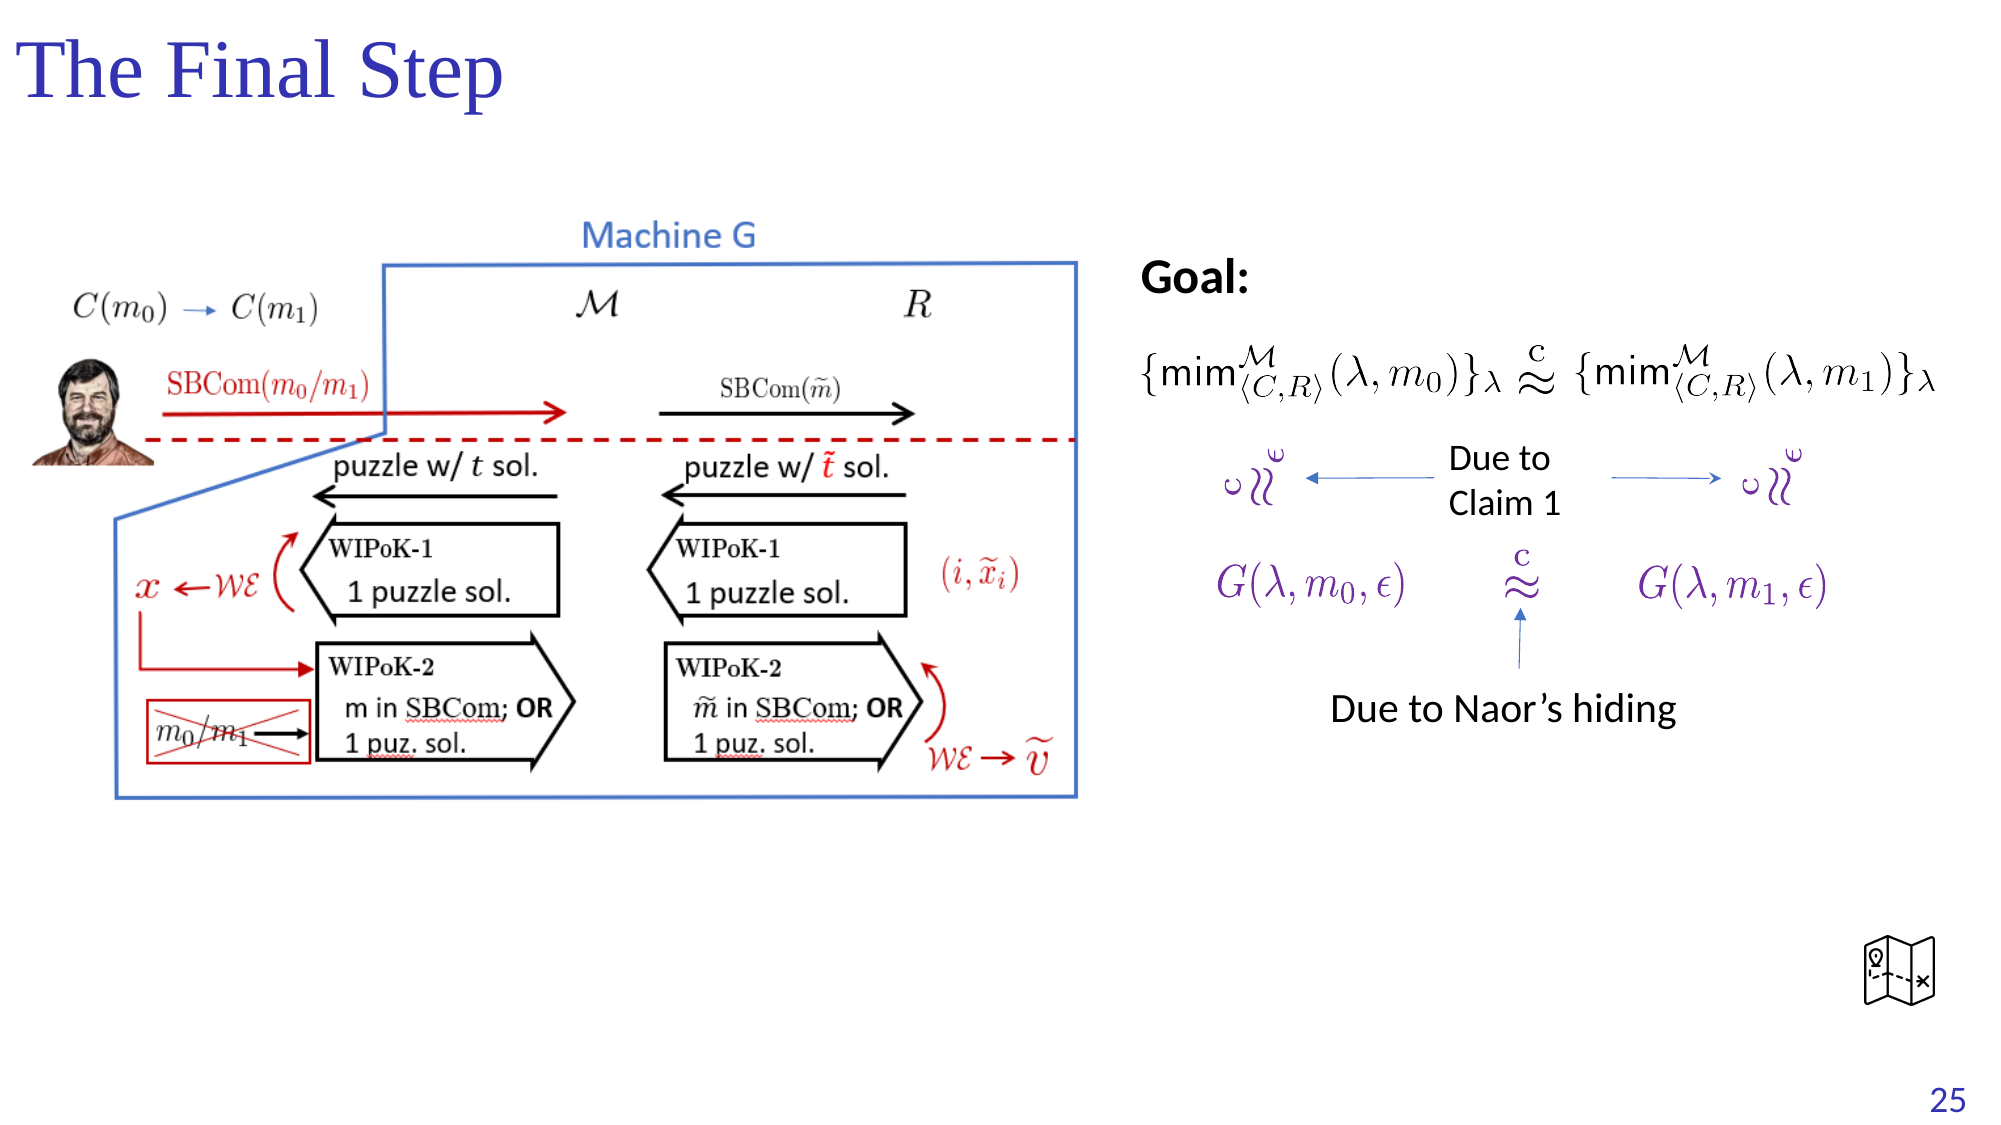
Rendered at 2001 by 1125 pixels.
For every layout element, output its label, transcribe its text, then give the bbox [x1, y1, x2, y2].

title The Final Step [0, 0, 1725, 142]
picture [1575, 344, 1935, 403]
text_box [1217, 561, 1404, 608]
picture [1141, 345, 1501, 404]
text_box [1225, 447, 1283, 507]
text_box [1743, 447, 1801, 507]
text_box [1639, 563, 1826, 610]
picture [1519, 345, 1554, 394]
picture [27, 210, 1086, 804]
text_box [1505, 549, 1539, 599]
text_box Goal: [1126, 236, 1629, 312]
text_box Due to Naor’s hiding [1315, 673, 1819, 738]
text_box Due to Claim 1 [1434, 425, 1612, 531]
picture [1864, 935, 1935, 1006]
